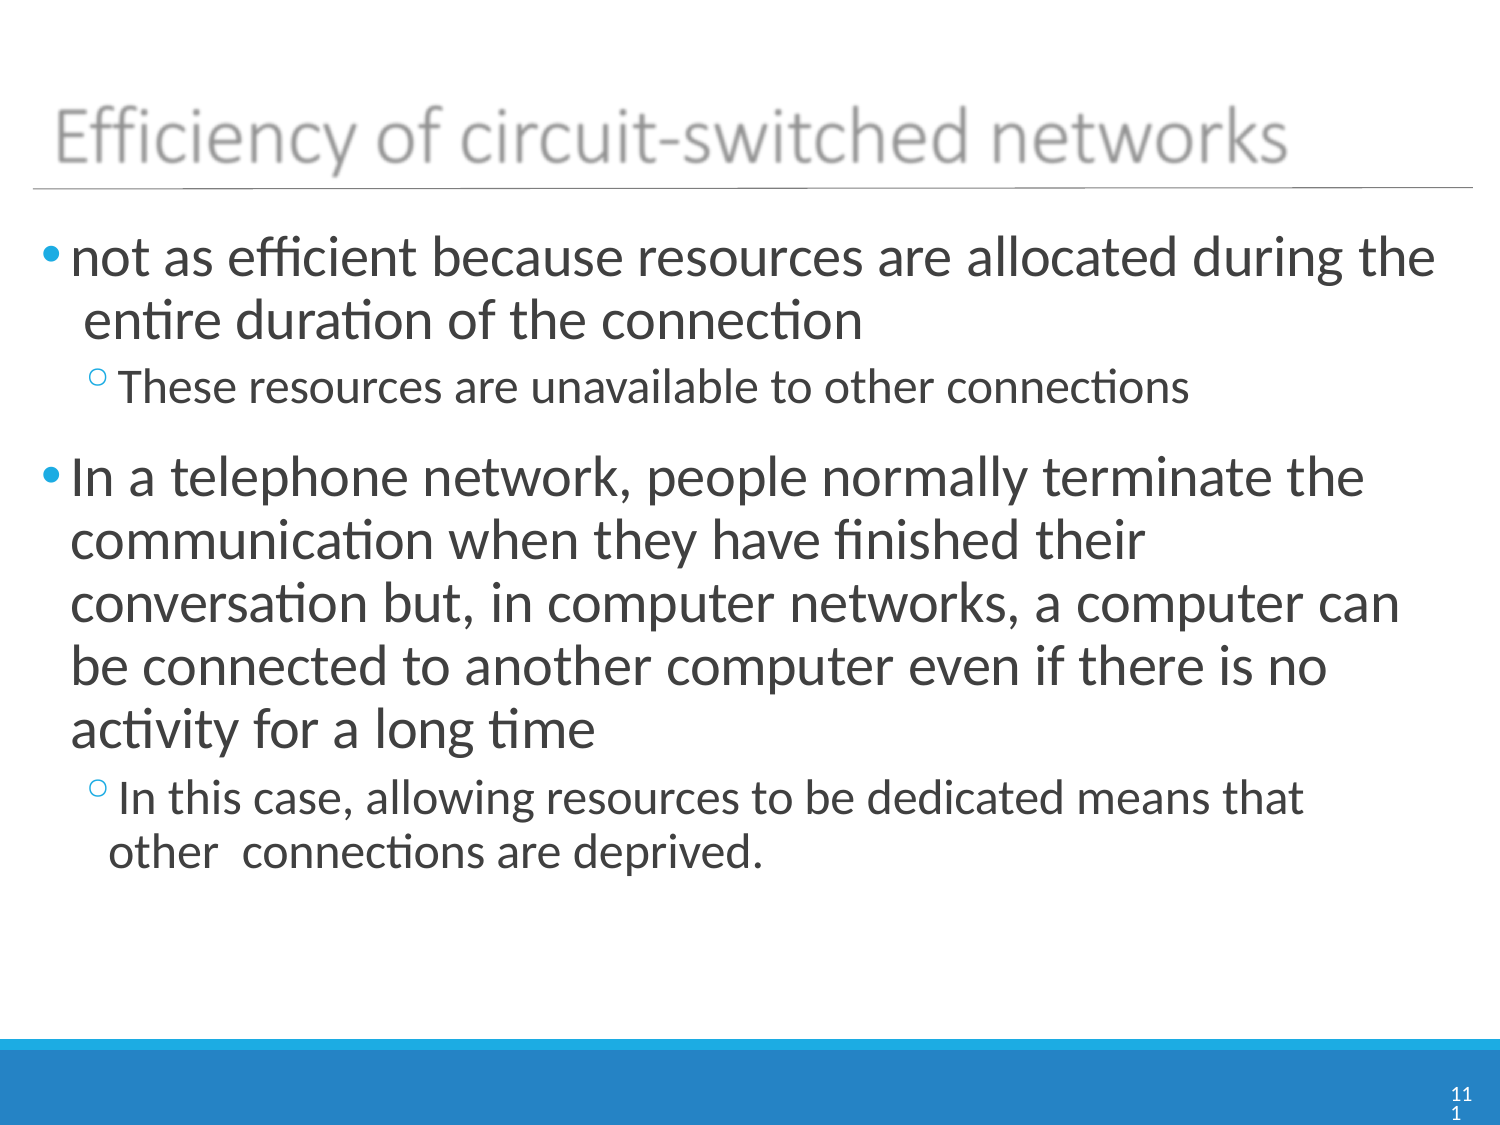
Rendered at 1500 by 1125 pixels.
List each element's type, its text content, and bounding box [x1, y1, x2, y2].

text_box not as efficient because resources are allocated during the entire duration of the connection These resources are unavailable to other connections In a telephone network, people normally terminate the communication when they have finished their conversation but, in computer networks, a computer can be connected to another computer even if there is no activity for a long time In this case, allowing resources to be dedicated means that other connections are deprived. [39, 215, 1451, 879]
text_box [0, 54, 1474, 190]
slide_number 111 [1444, 1083, 1479, 1125]
